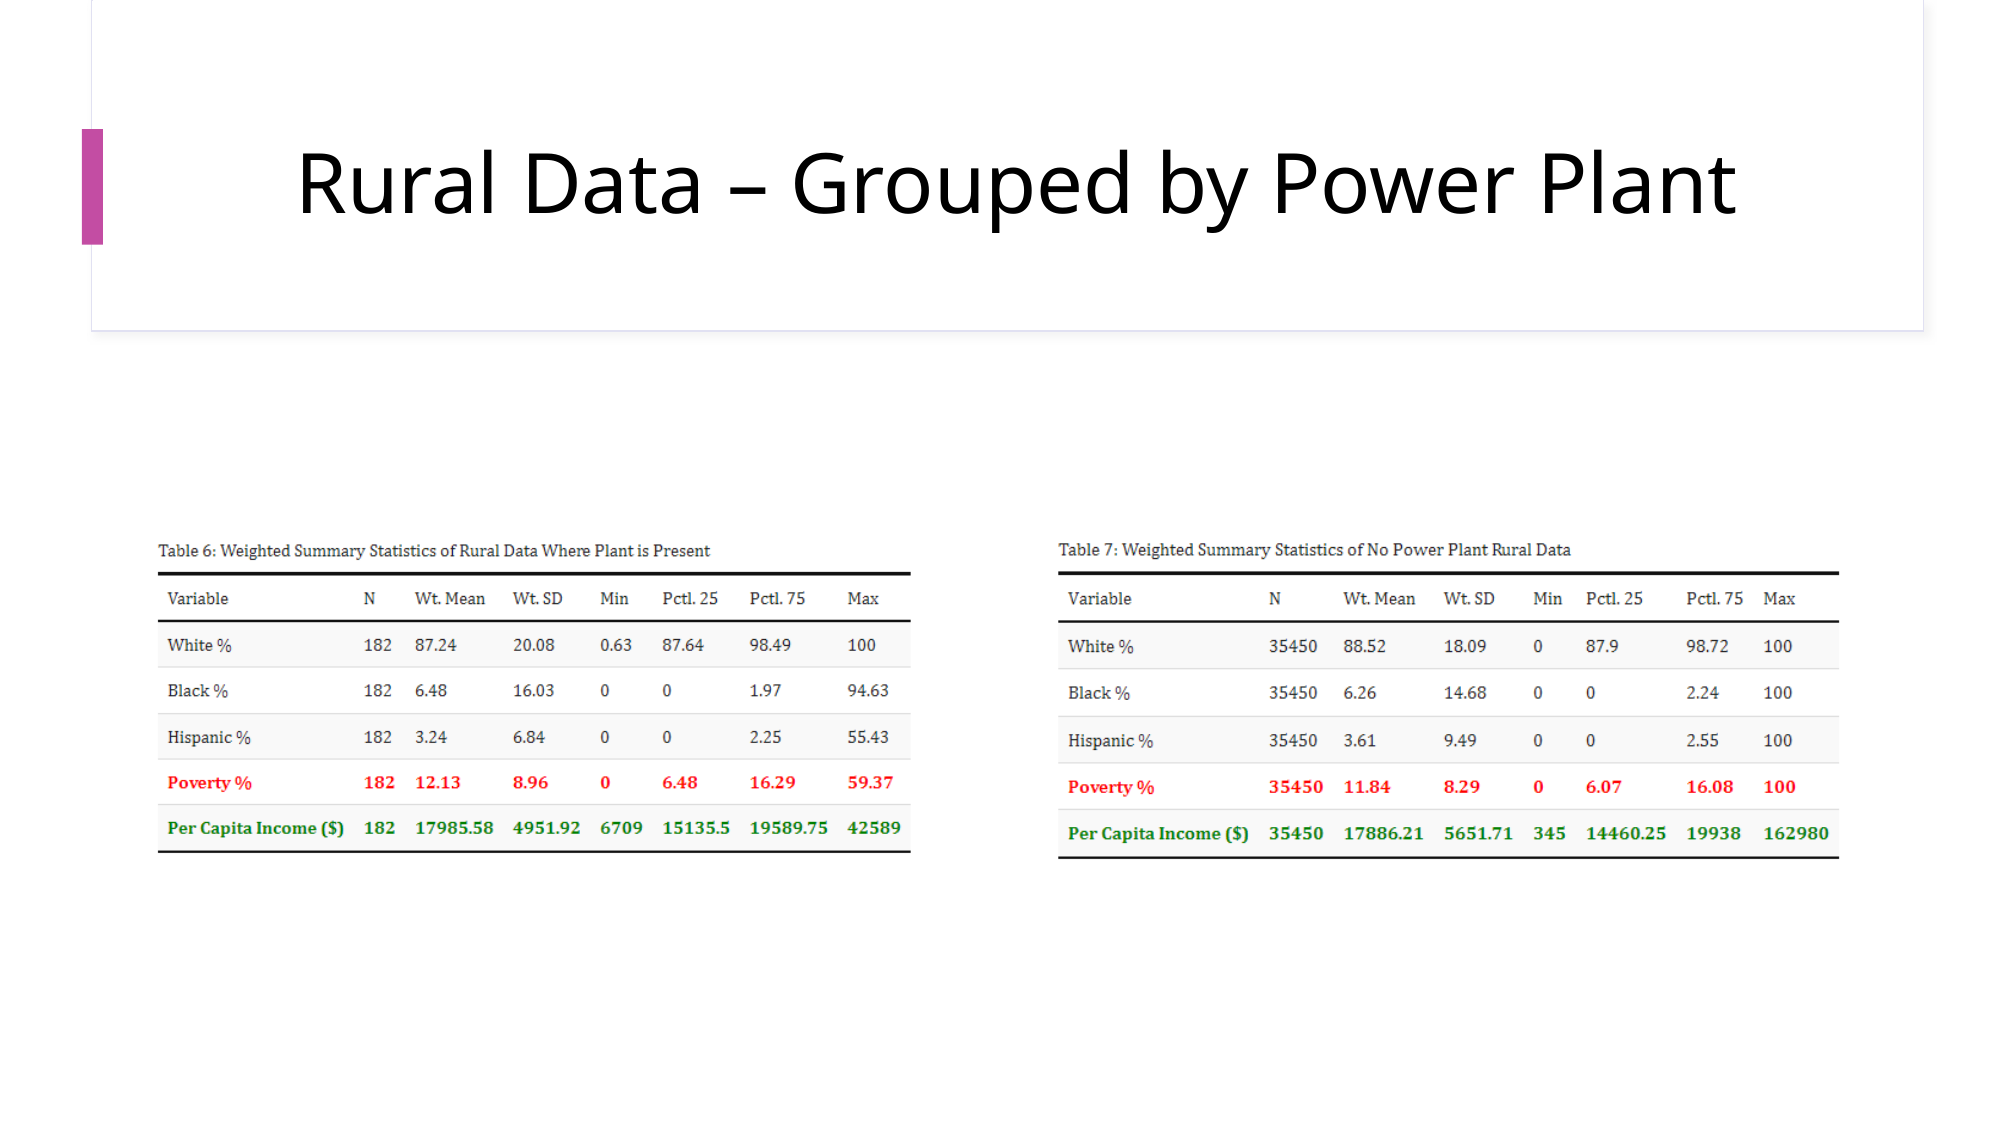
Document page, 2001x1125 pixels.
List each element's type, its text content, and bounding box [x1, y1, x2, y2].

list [133, 523, 926, 870]
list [1040, 525, 1851, 870]
title Rural Data – Grouped by Power Plant [183, 90, 1851, 284]
